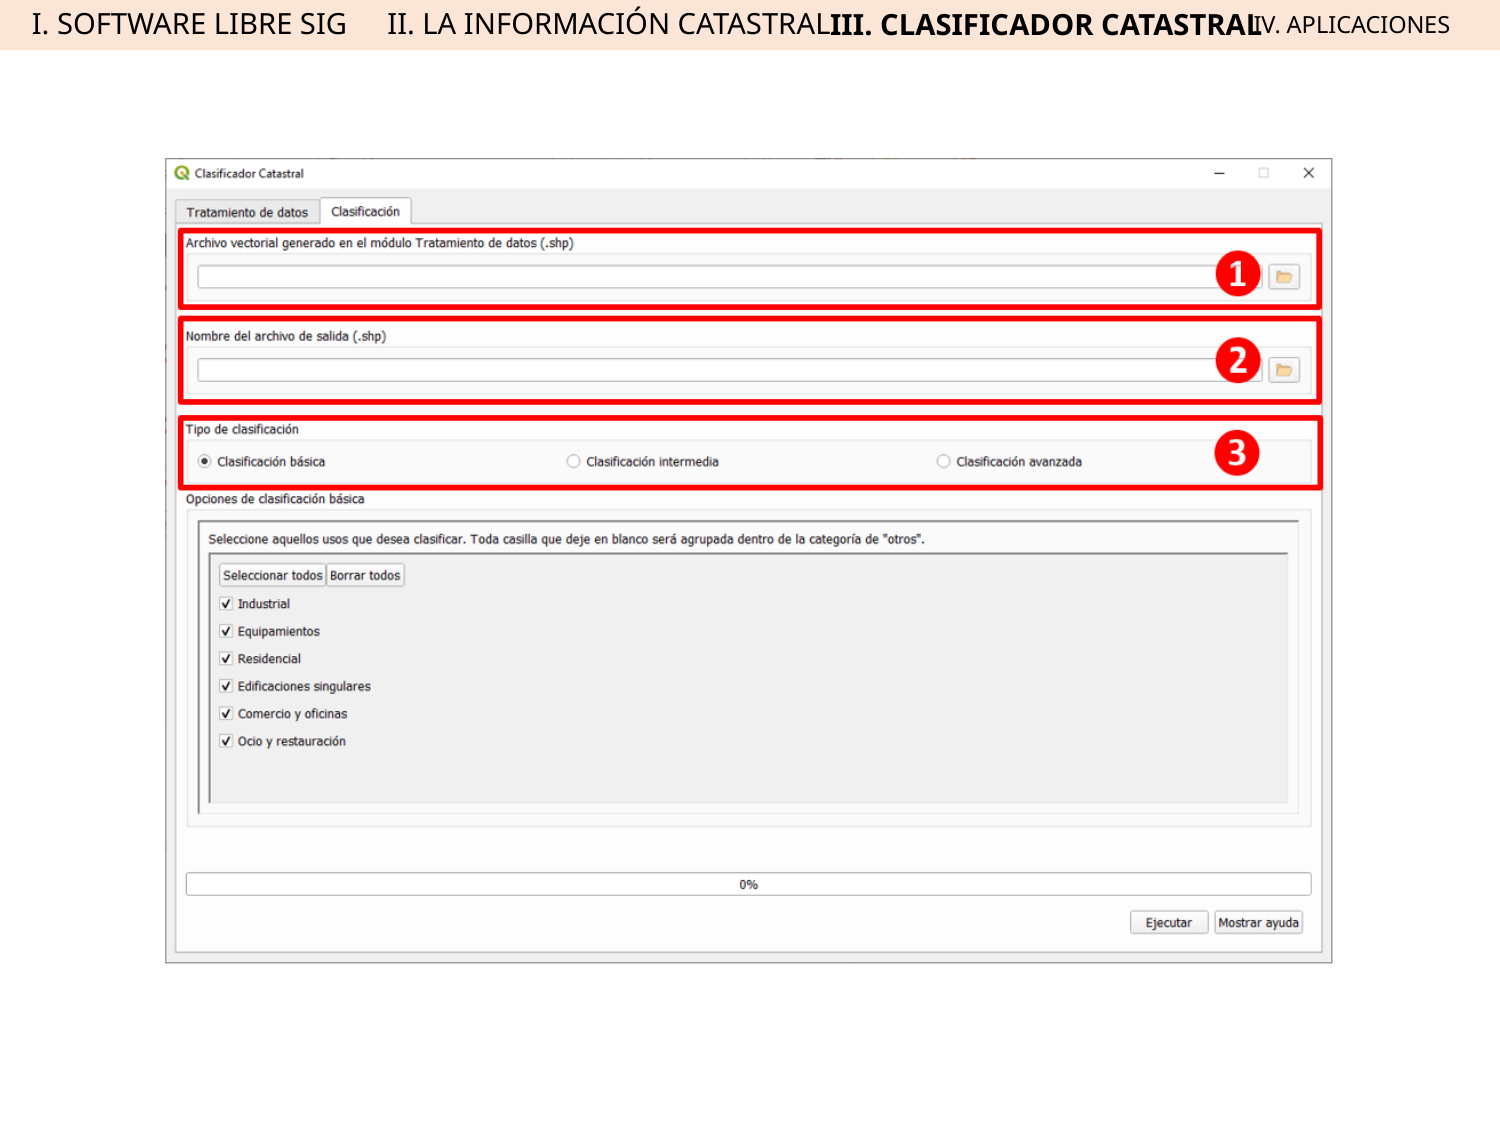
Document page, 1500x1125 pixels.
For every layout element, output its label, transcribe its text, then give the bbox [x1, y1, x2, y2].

text_box II. LA INFORMACIÓN CATASTRAL [372, 0, 969, 55]
picture [155, 149, 1345, 976]
text_box III. CLASIFICADOR CATASTRAL [969, 0, 1308, 55]
text_box IV. APLICACIONES [1308, 0, 1500, 55]
text_box I. SOFTWARE LIBRE SIG [0, 0, 405, 54]
